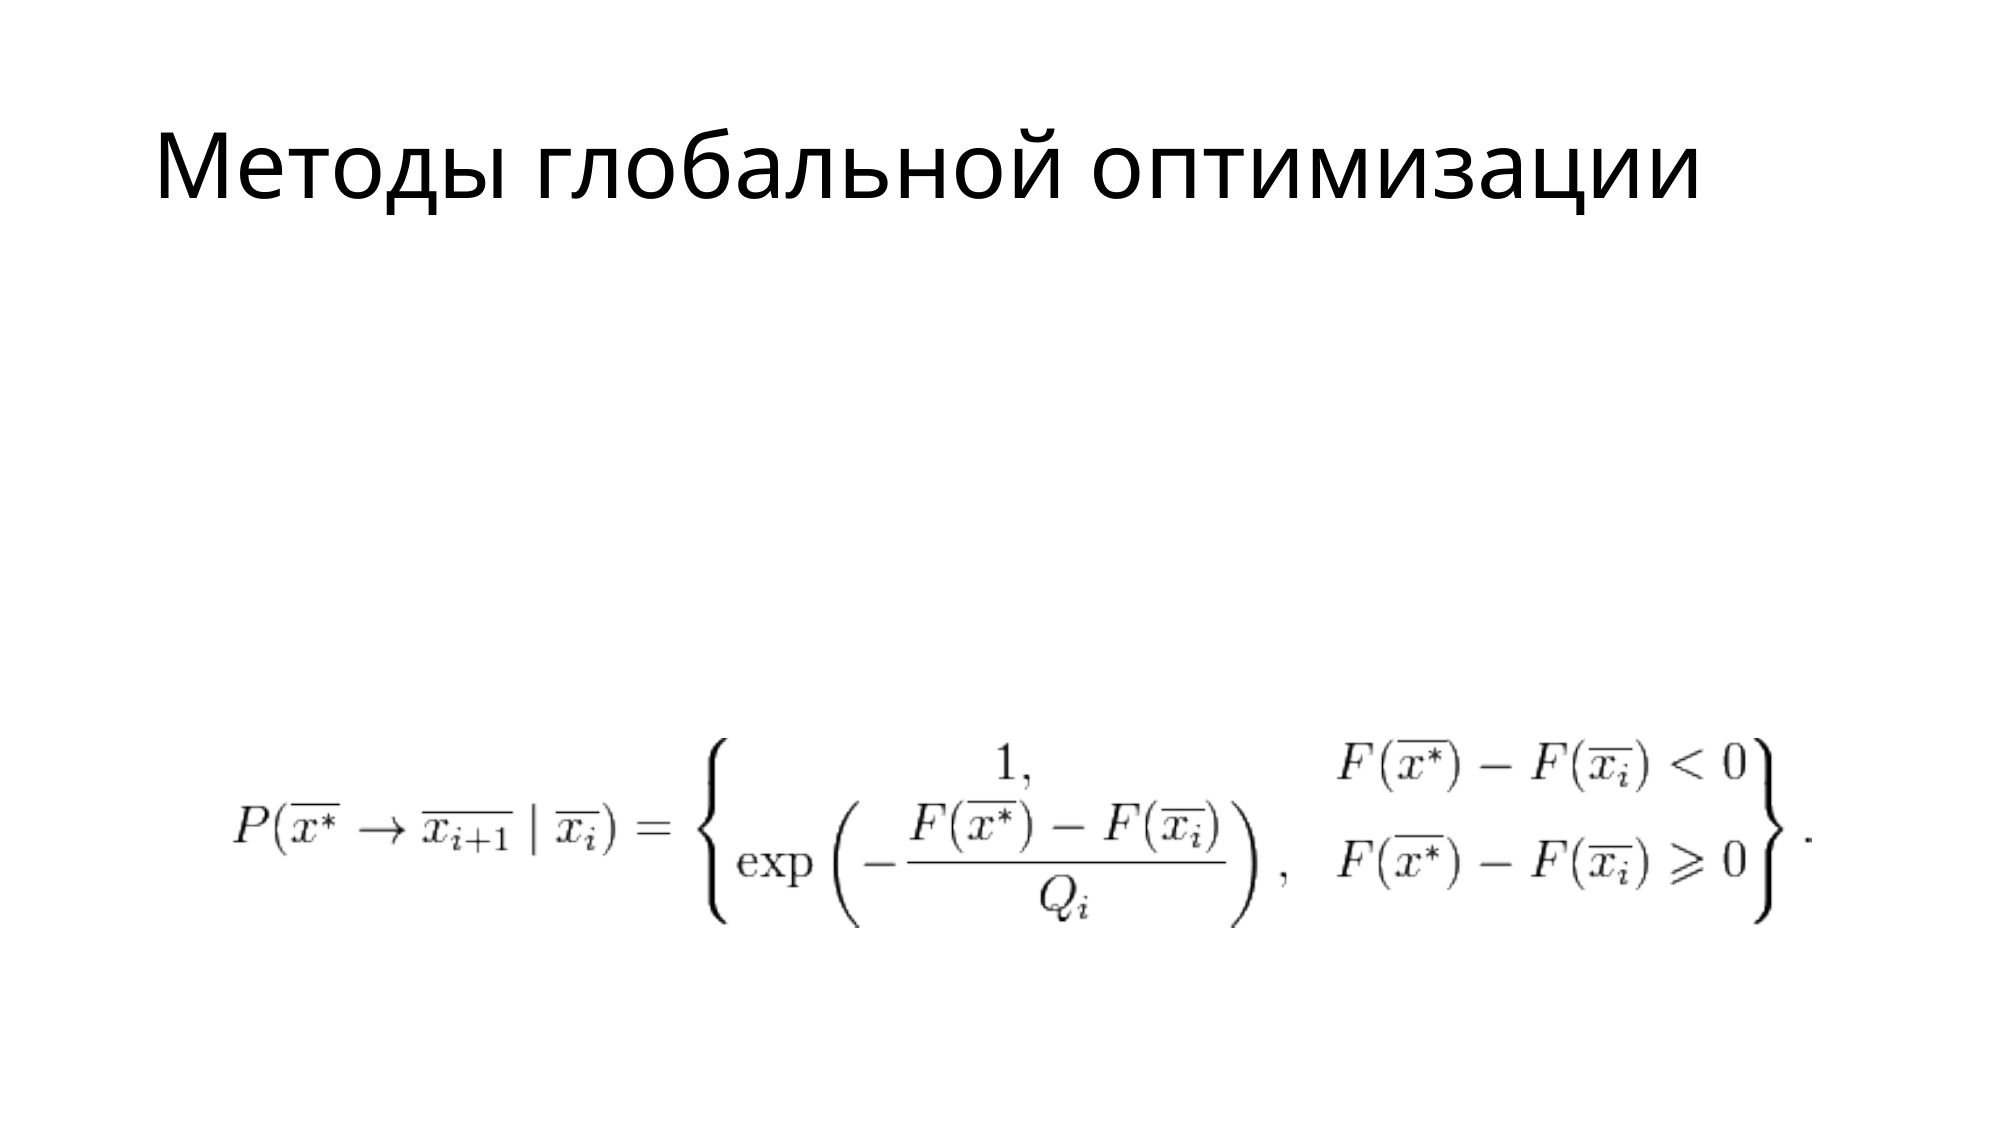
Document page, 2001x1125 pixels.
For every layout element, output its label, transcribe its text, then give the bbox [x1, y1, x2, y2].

title Методы глобальной оптимизации [137, 59, 1863, 278]
picture [230, 738, 1812, 928]
